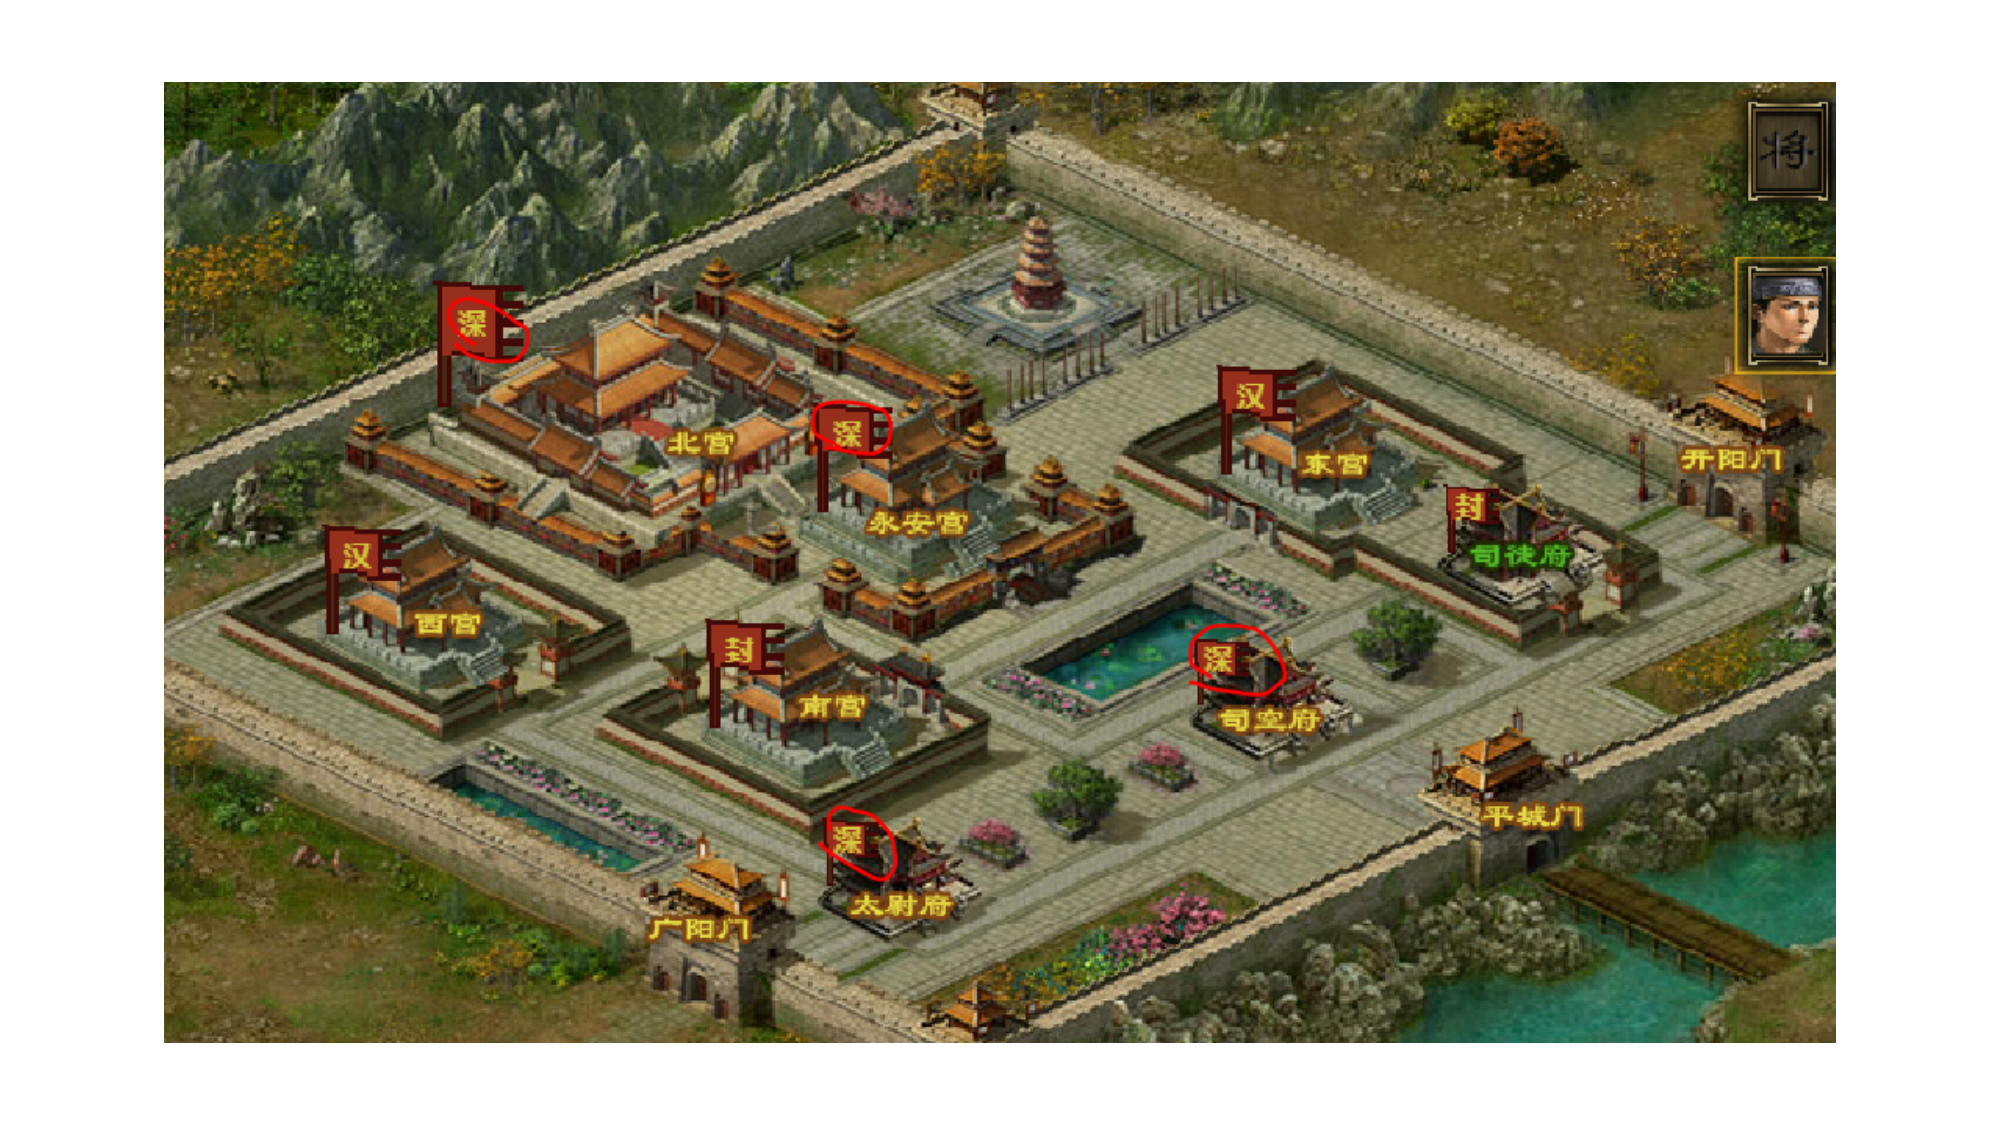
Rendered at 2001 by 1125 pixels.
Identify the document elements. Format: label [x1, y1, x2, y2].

picture [164, 82, 1836, 1043]
